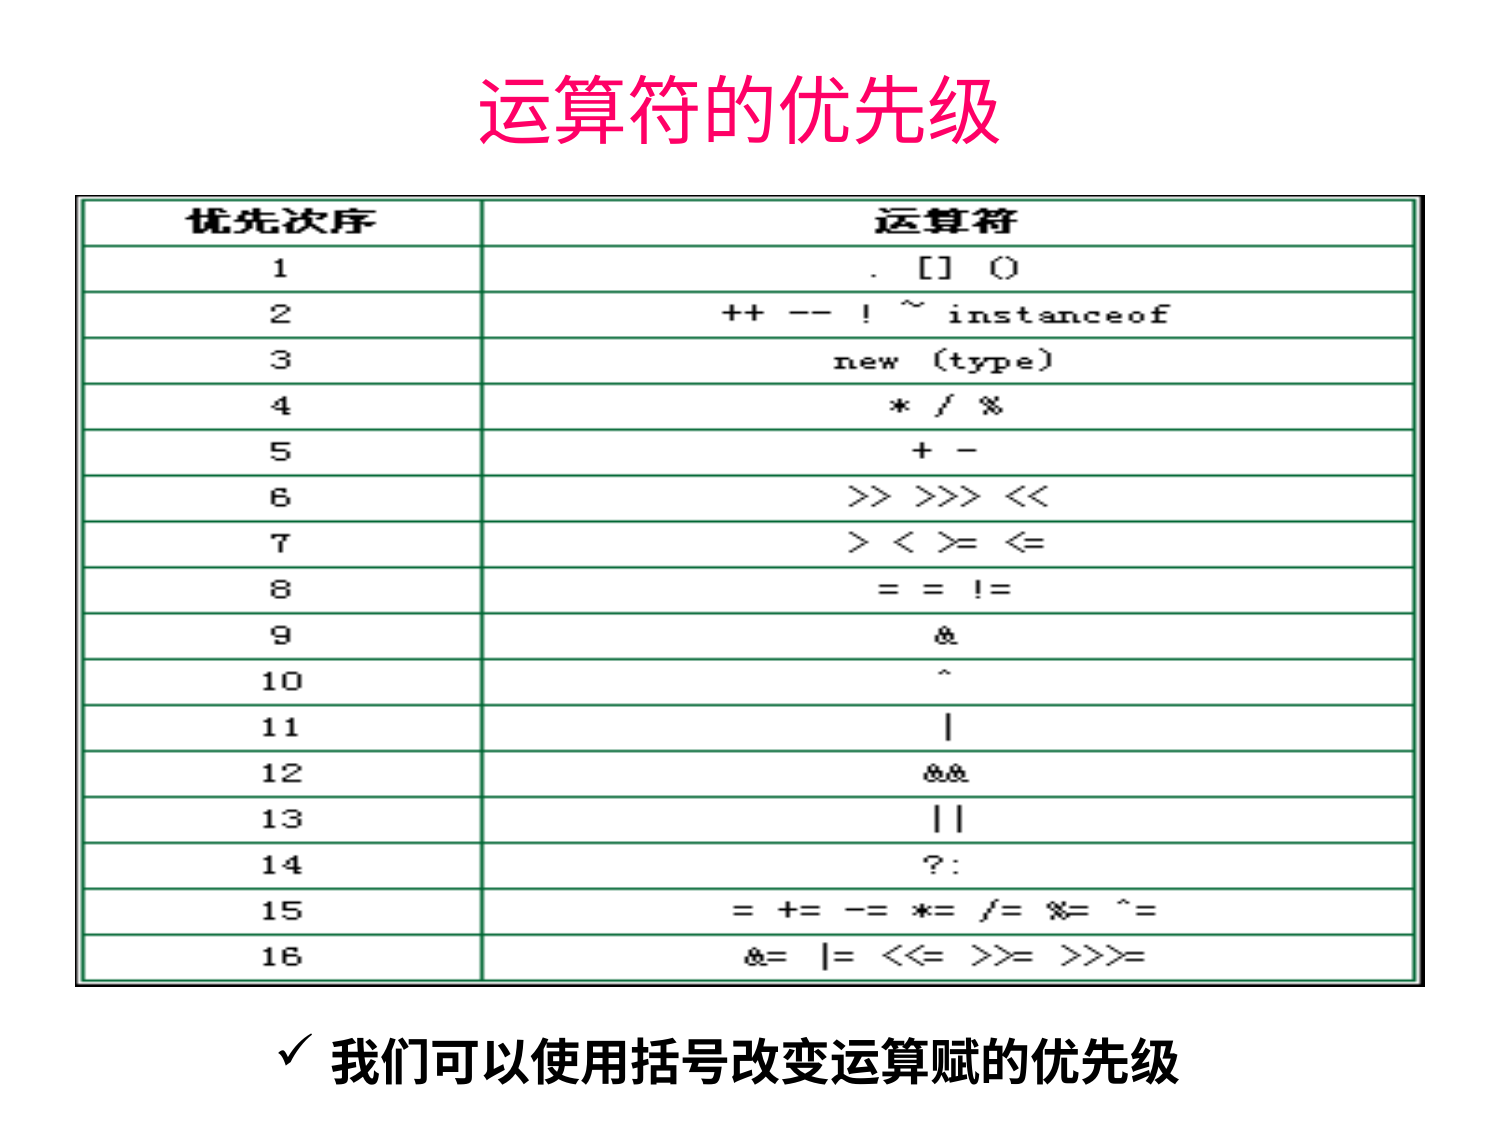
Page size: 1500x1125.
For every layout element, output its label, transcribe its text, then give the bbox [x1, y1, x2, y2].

text_box 我们可以使用括号改变运算赋的优先级 [259, 1023, 1241, 1098]
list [74, 195, 1425, 987]
title 运算符的优先级 [75, 8, 1425, 195]
